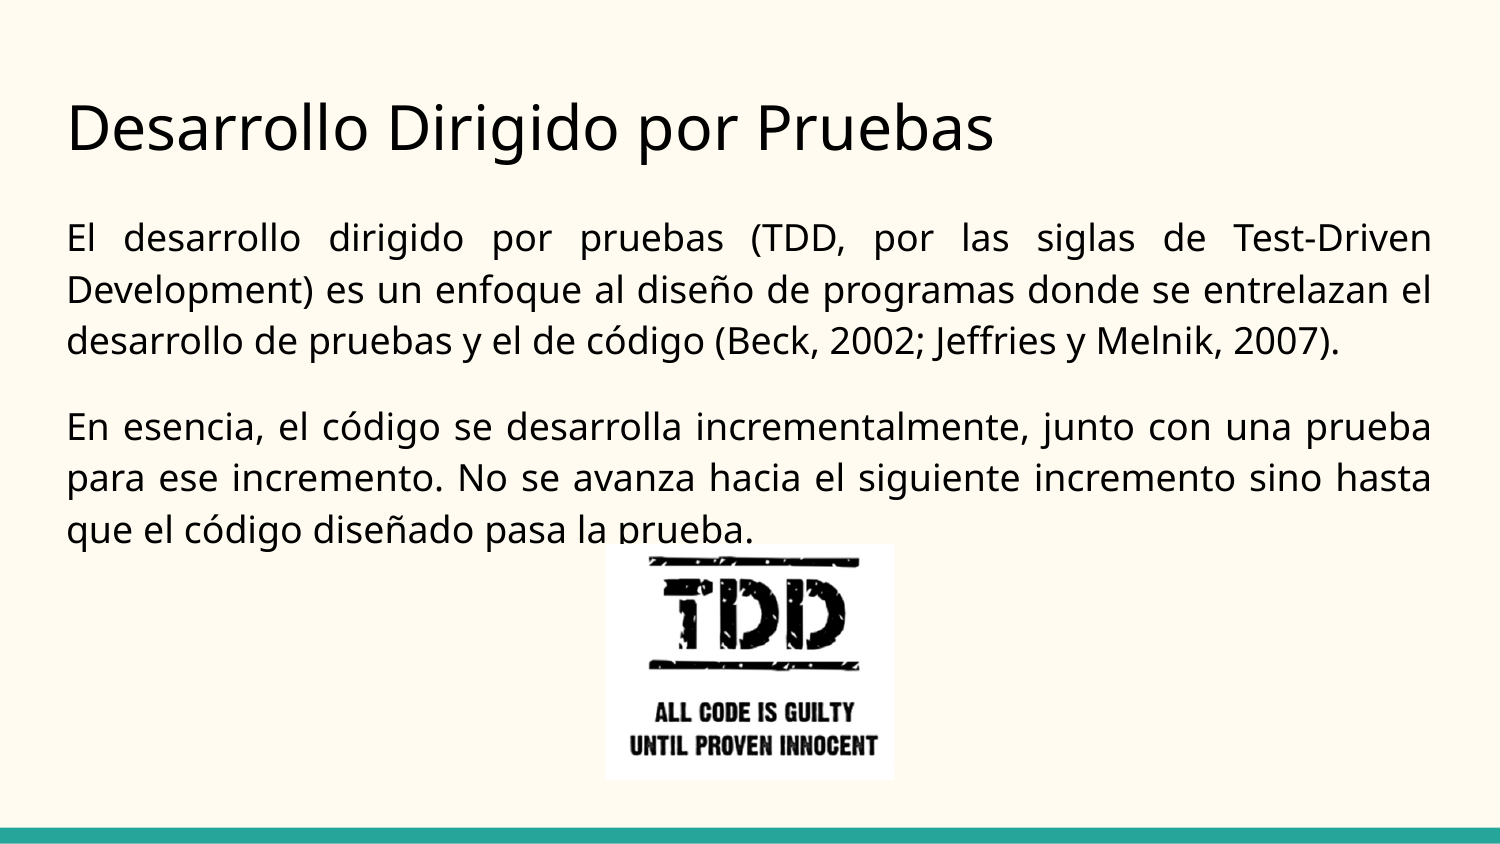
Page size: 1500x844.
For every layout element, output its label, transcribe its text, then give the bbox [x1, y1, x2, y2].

picture [605, 543, 895, 780]
title Desarrollo Dirigido por Pruebas [51, 72, 1449, 174]
list El desarrollo dirigido por pruebas (TDD, por las siglas de Test-Driven Development) es un enfoque al diseño de programas donde se entrelazan el desarrollo de pruebas y el de código (Beck, 2002; Jeffries y Melnik, 2007). En esencia, el código se desarrolla incrementalmente, junto con una prueba para ese incremento. No se avanza hacia el siguiente incremento sino hasta que el código diseñado pasa la prueba. [51, 192, 1449, 750]
